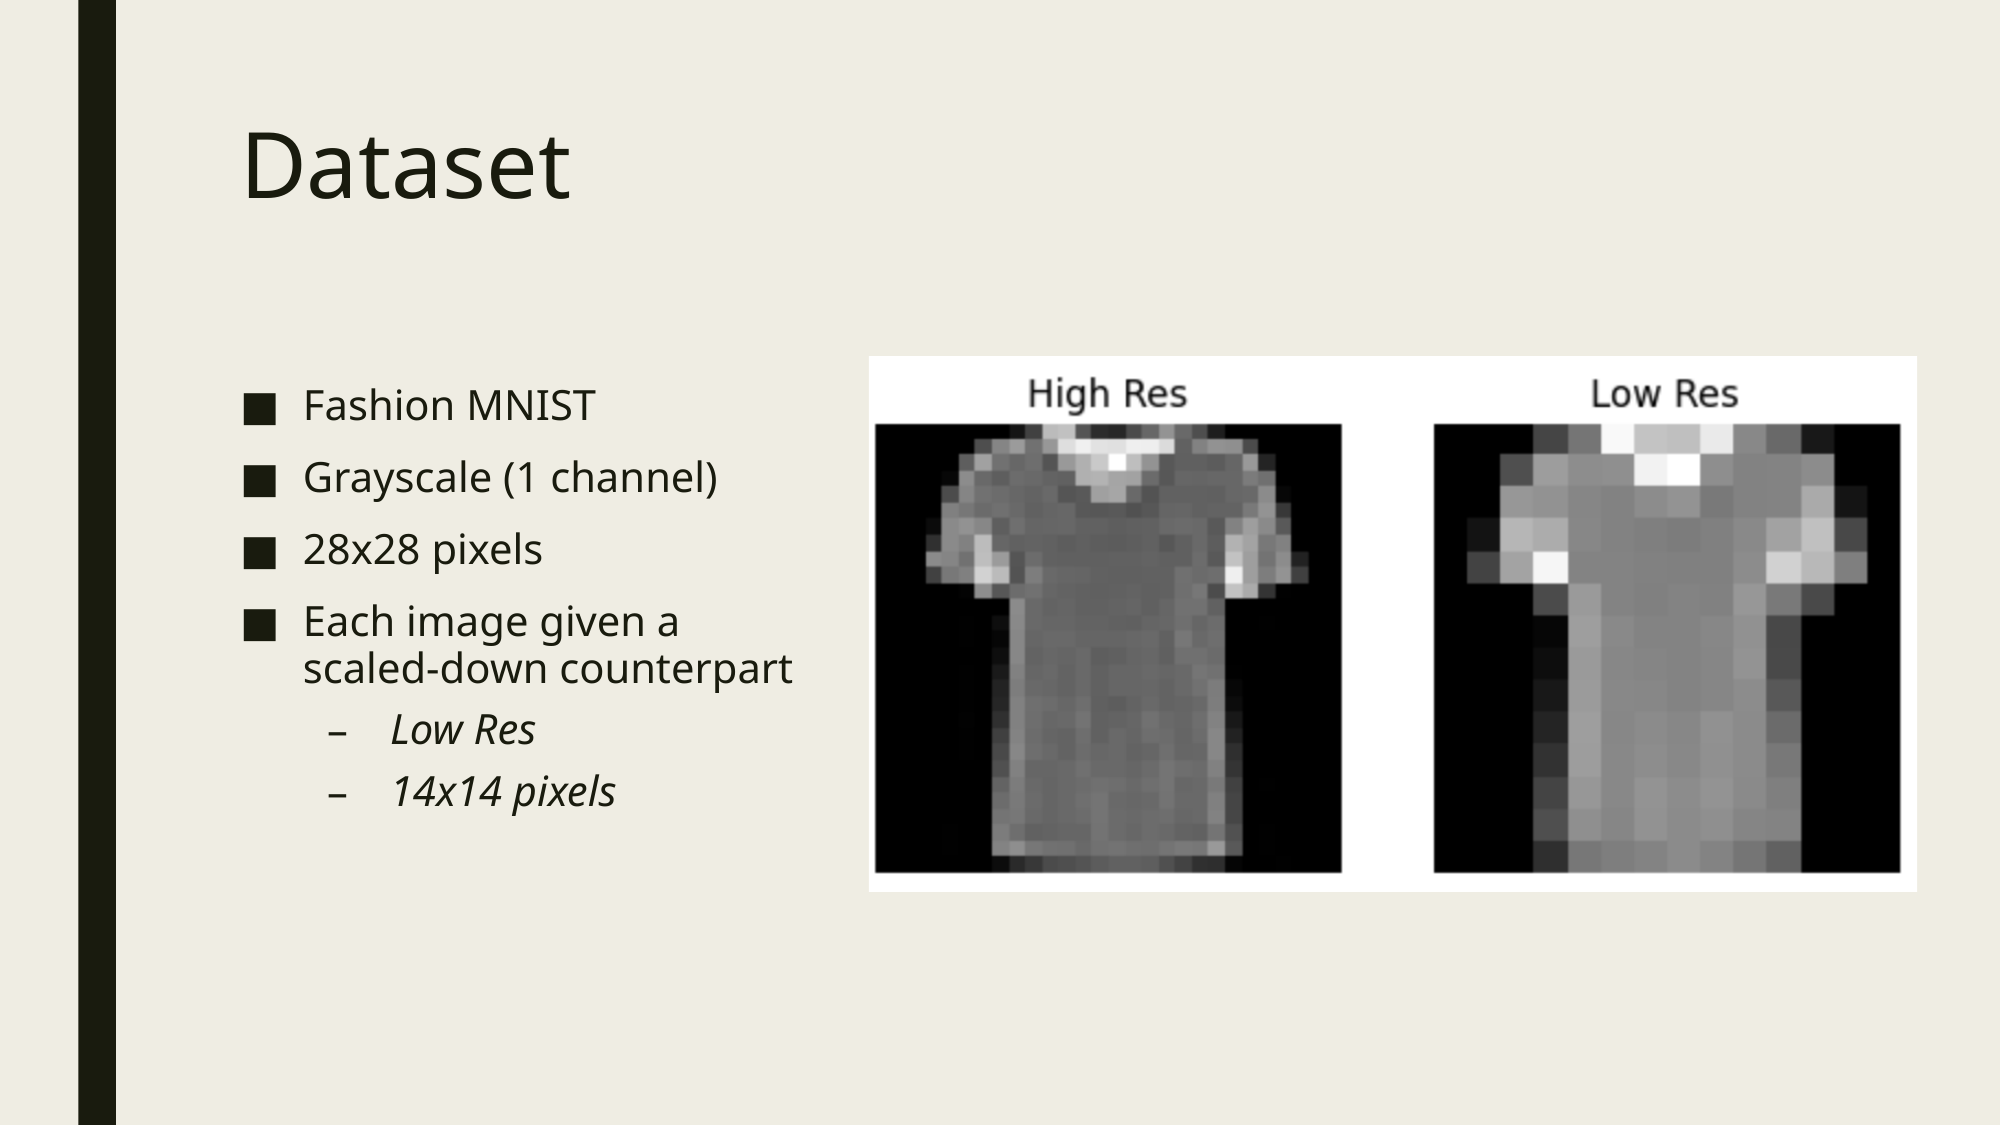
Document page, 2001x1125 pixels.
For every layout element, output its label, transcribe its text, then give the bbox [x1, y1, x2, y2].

title Dataset [225, 112, 1800, 357]
list Fashion MNIST Grayscale (1 channel) 28x28 pixels Each image given a scaled-down counterpart Low Res 14x14 pixels [225, 375, 816, 963]
picture [868, 356, 1918, 892]
